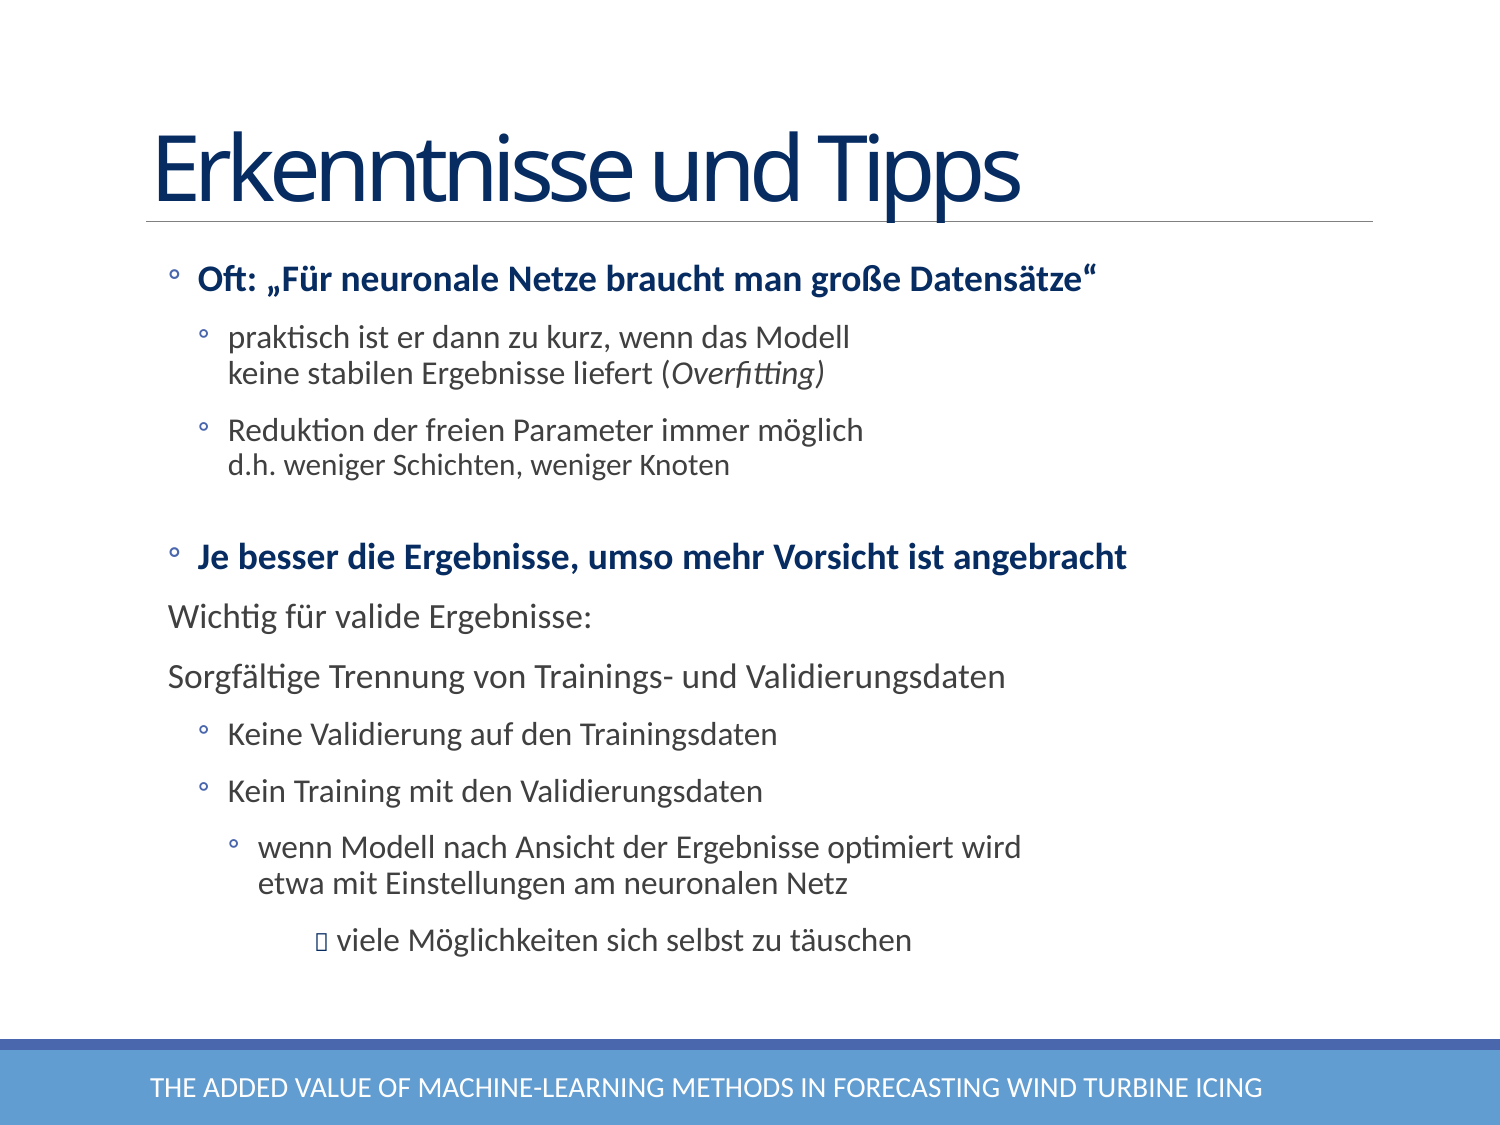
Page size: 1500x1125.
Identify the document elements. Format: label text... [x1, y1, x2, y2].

title Erkenntnisse und Tipps [135, 47, 1373, 228]
list Oft: „Für neuronale Netze braucht man große Datensätze“ praktisch ist er dann zu kurz, wenn das Modell keine stabilen Ergebnisse liefert (Overfitting) Reduktion der freien Parameter immer möglich d.h. weniger Schichten, weniger Knoten Je besser die Ergebnisse, umso mehr Vorsicht ist angebracht Wichtig für valide Ergebnisse: Sorgfältige Trennung von Trainings- und Validierungsdaten Keine Validierung auf den Trainingsdaten Kein Training mit den Validierungsdaten wenn Modell nach Ansicht der Ergebnisse optimiert wird etwa mit Einstellungen am neuronalen Netz  viele Möglichkeiten sich selbst zu täuschen [135, 251, 1373, 1034]
footer The added value of machine-learning methods in forecasting wind turbine icing [135, 1056, 1309, 1117]
